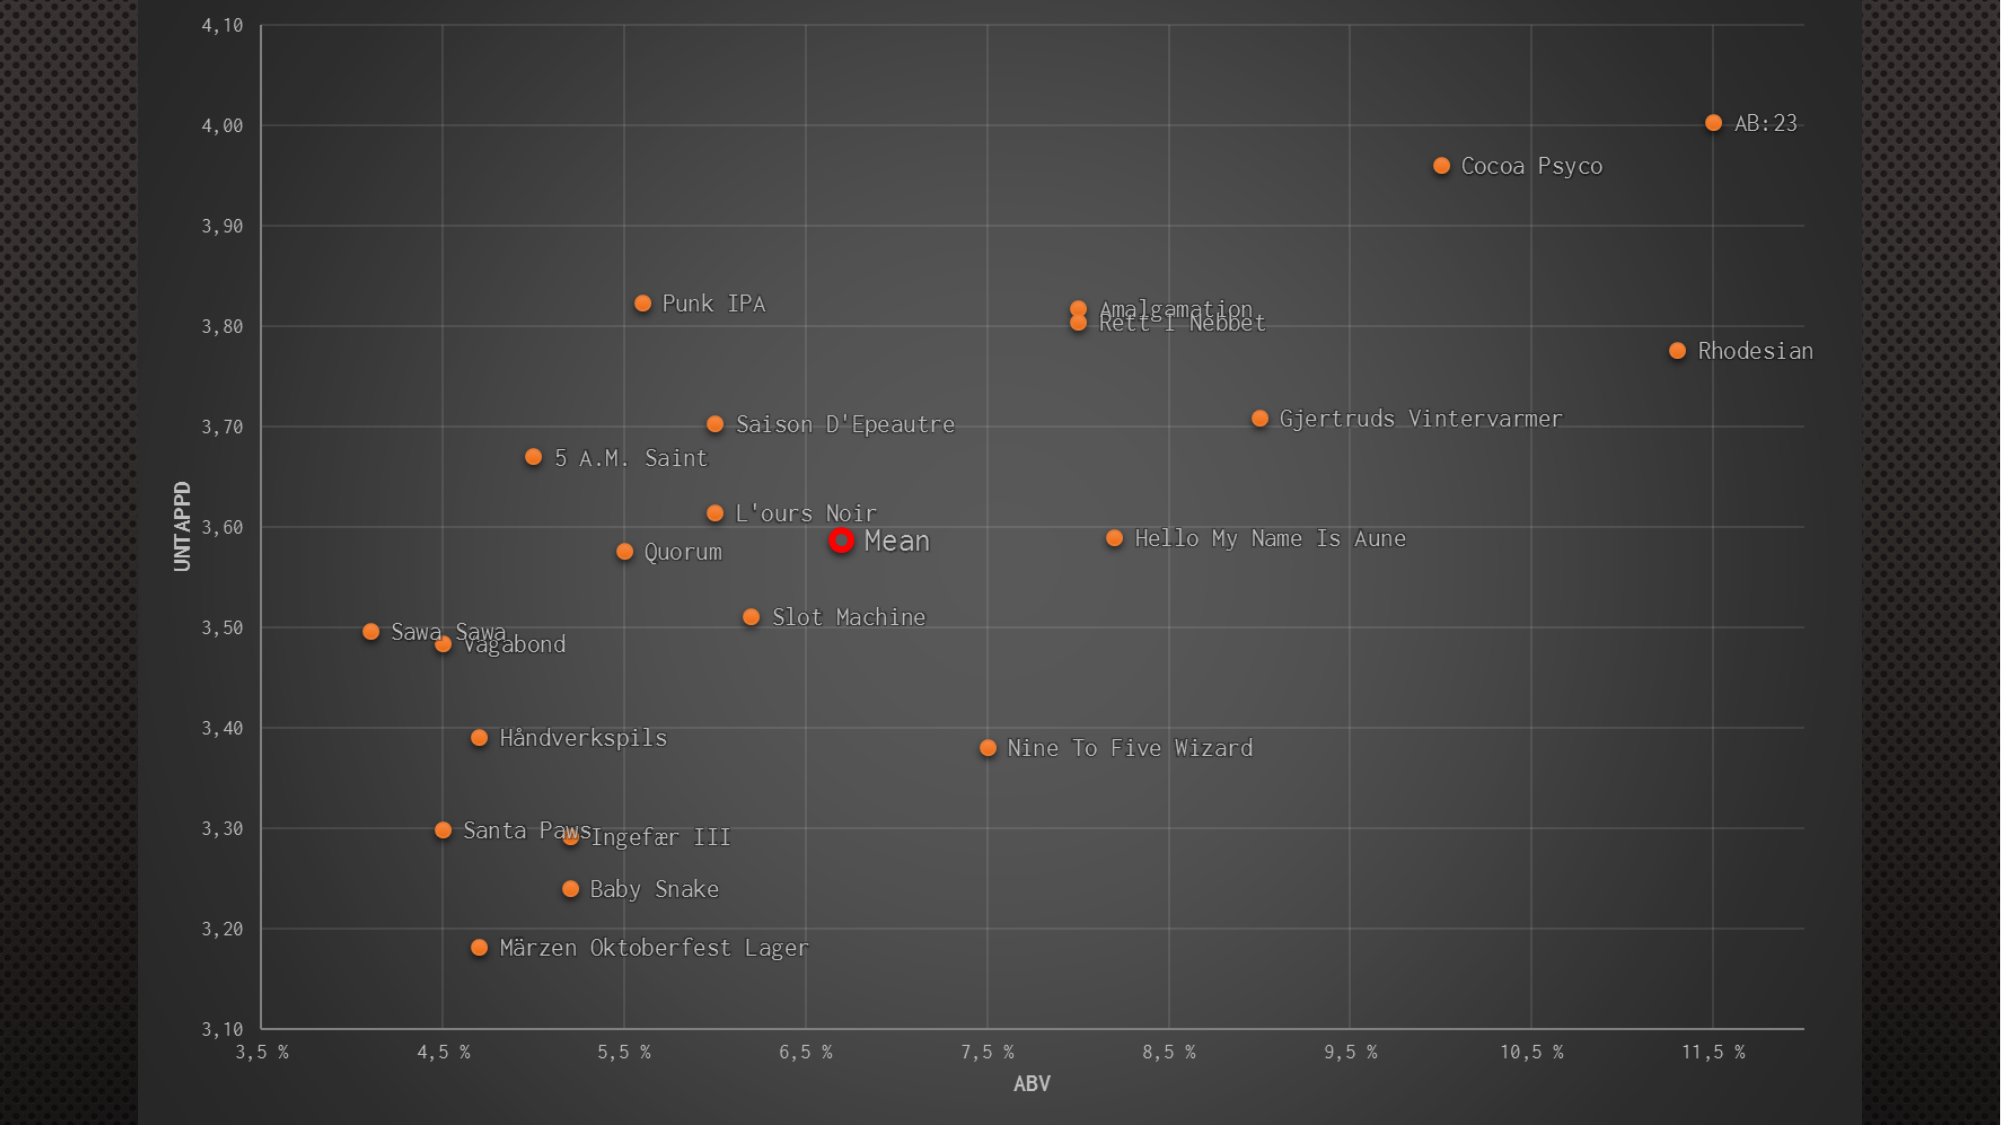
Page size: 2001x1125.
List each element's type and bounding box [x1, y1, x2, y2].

picture [138, 0, 1862, 1125]
